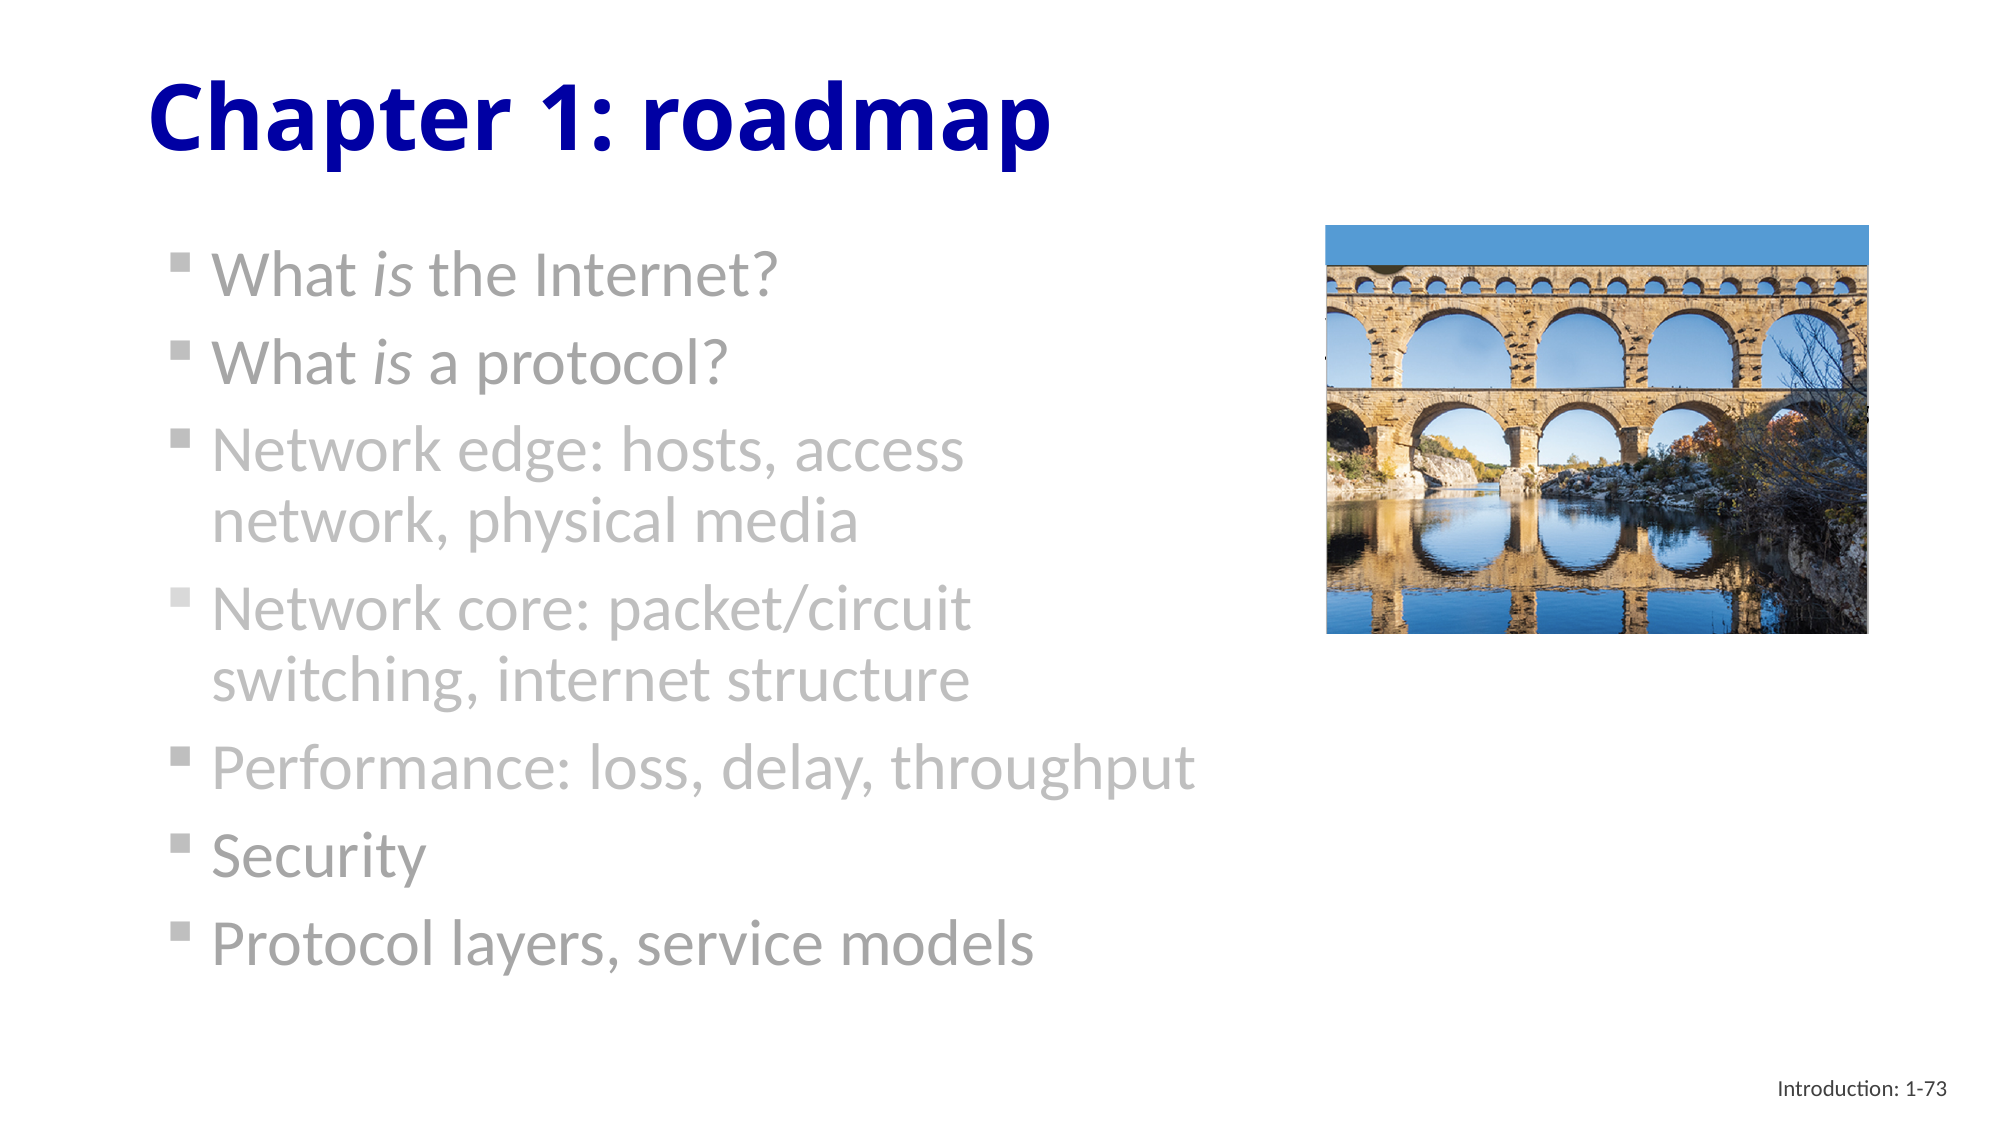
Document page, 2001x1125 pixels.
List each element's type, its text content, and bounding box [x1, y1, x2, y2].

slide_number Introduction: 1-73 [1512, 1056, 1963, 1117]
title Chapter 1: roadmap [131, 47, 1856, 195]
list What is the Internet? What is a protocol? Network edge: hosts, access network, physical media Network core: packet/circuit switching, internet structure Performance: loss, delay, throughput Security Protocol layers, service models [131, 231, 1217, 1057]
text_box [1325, 224, 1869, 634]
